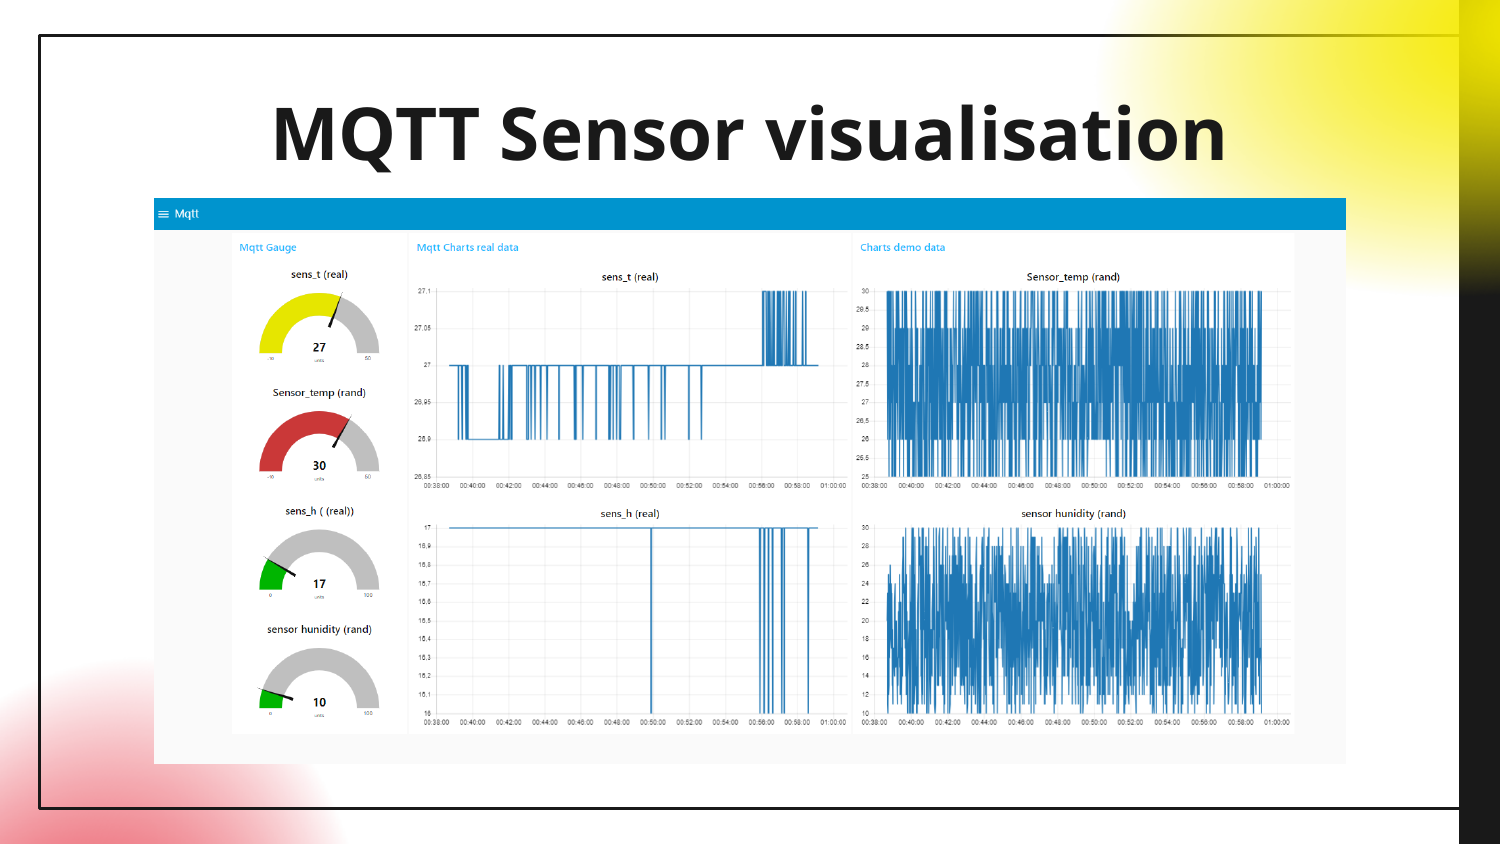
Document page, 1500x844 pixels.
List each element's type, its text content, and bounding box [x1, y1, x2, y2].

picture [0, 528, 523, 844]
picture [41, 0, 1500, 807]
title MQTT Sensor visualisation [118, 72, 1382, 167]
